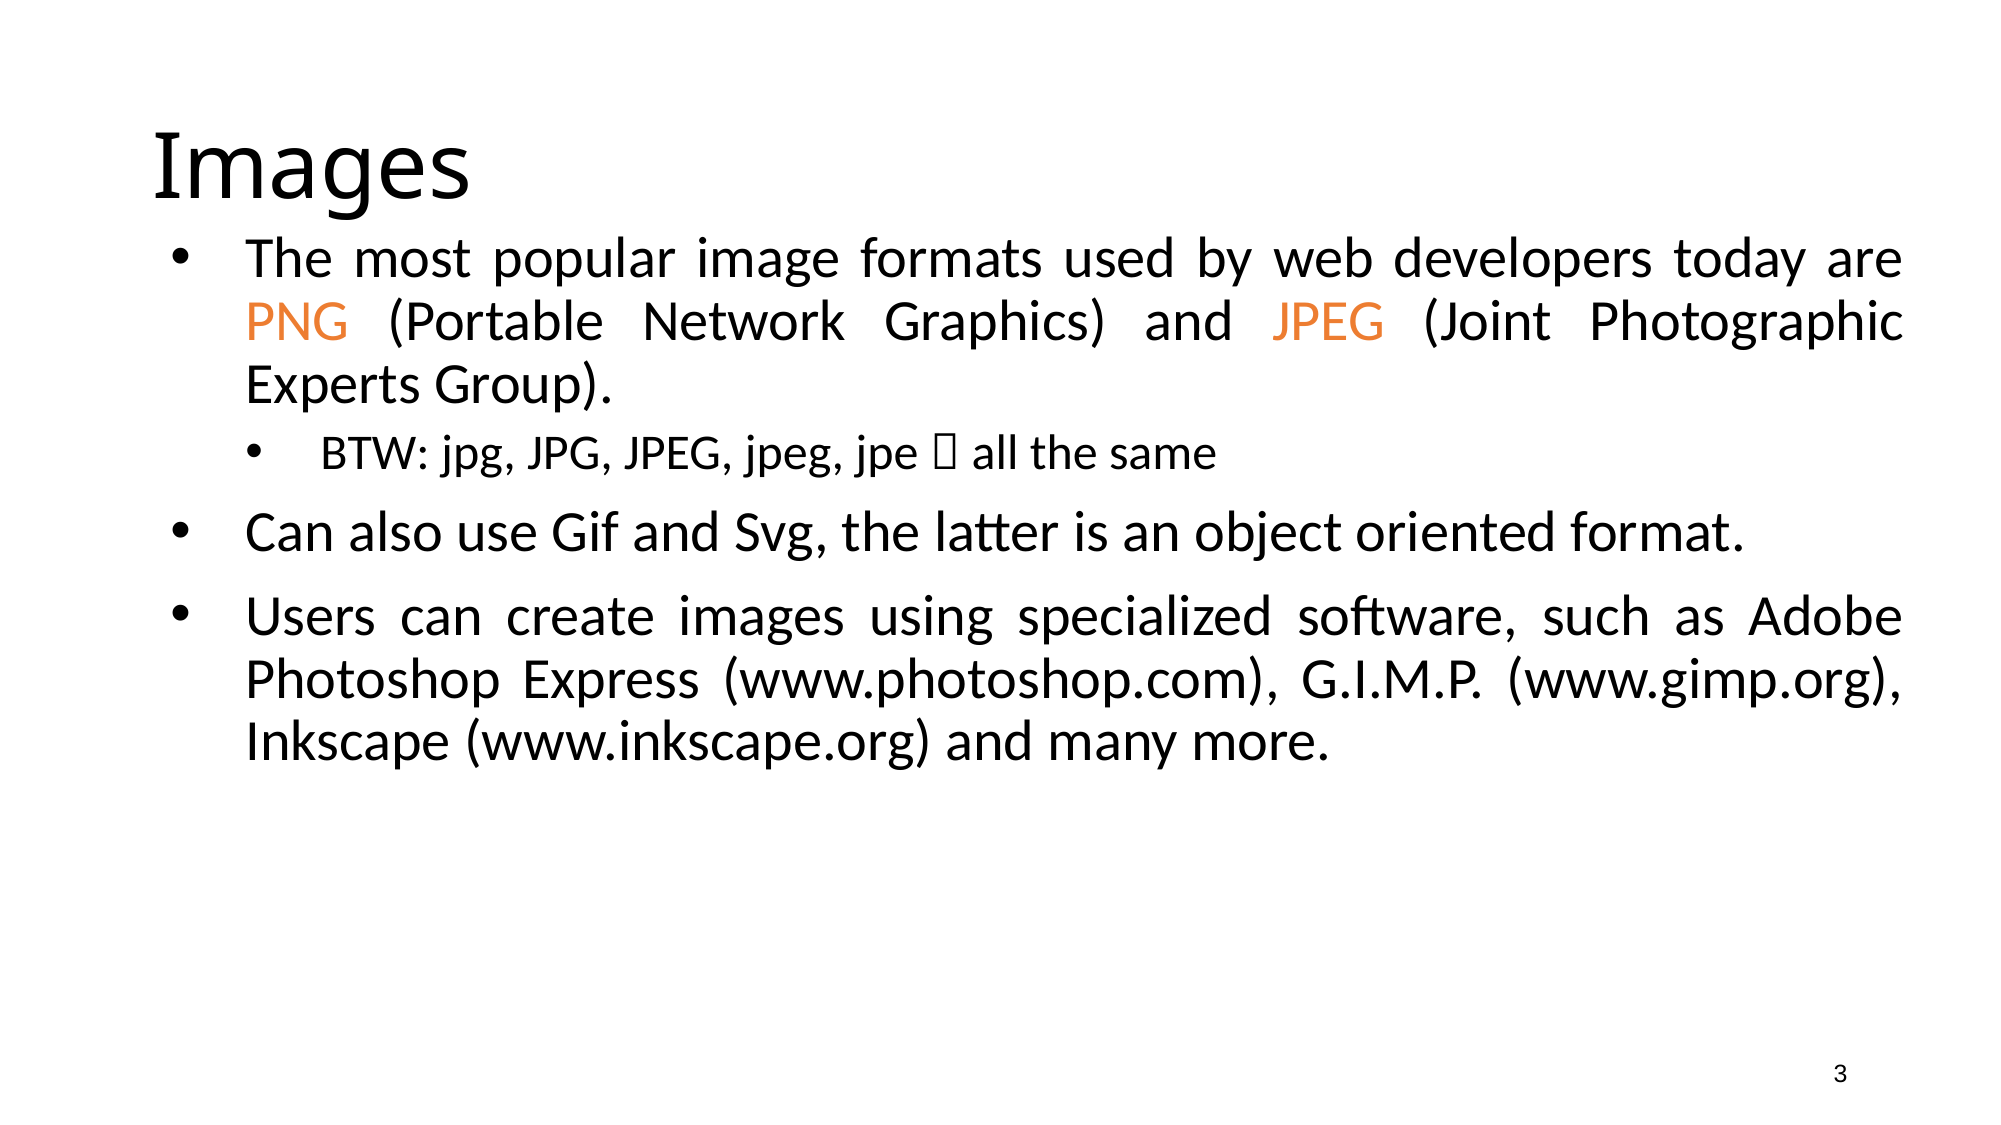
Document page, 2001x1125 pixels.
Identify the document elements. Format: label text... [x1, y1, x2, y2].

slide_number 3 [1412, 1042, 1863, 1103]
title Images [137, 59, 1863, 278]
list The most popular image formats used by web developers today are PNG (Portable Network Graphics) and JPEG (Joint Photographic Experts Group). BTW: jpg, JPG, JPEG, jpeg, jpe  all the same Can also use Gif and Svg, the latter is an object oriented format. Users can create images using specialized software, such as Adobe Photoshop Express (www.photoshop.com), G.I.M.P. (www.gimp.org), Inkscape (www.inkscape.org) and many more. [137, 220, 1920, 1025]
